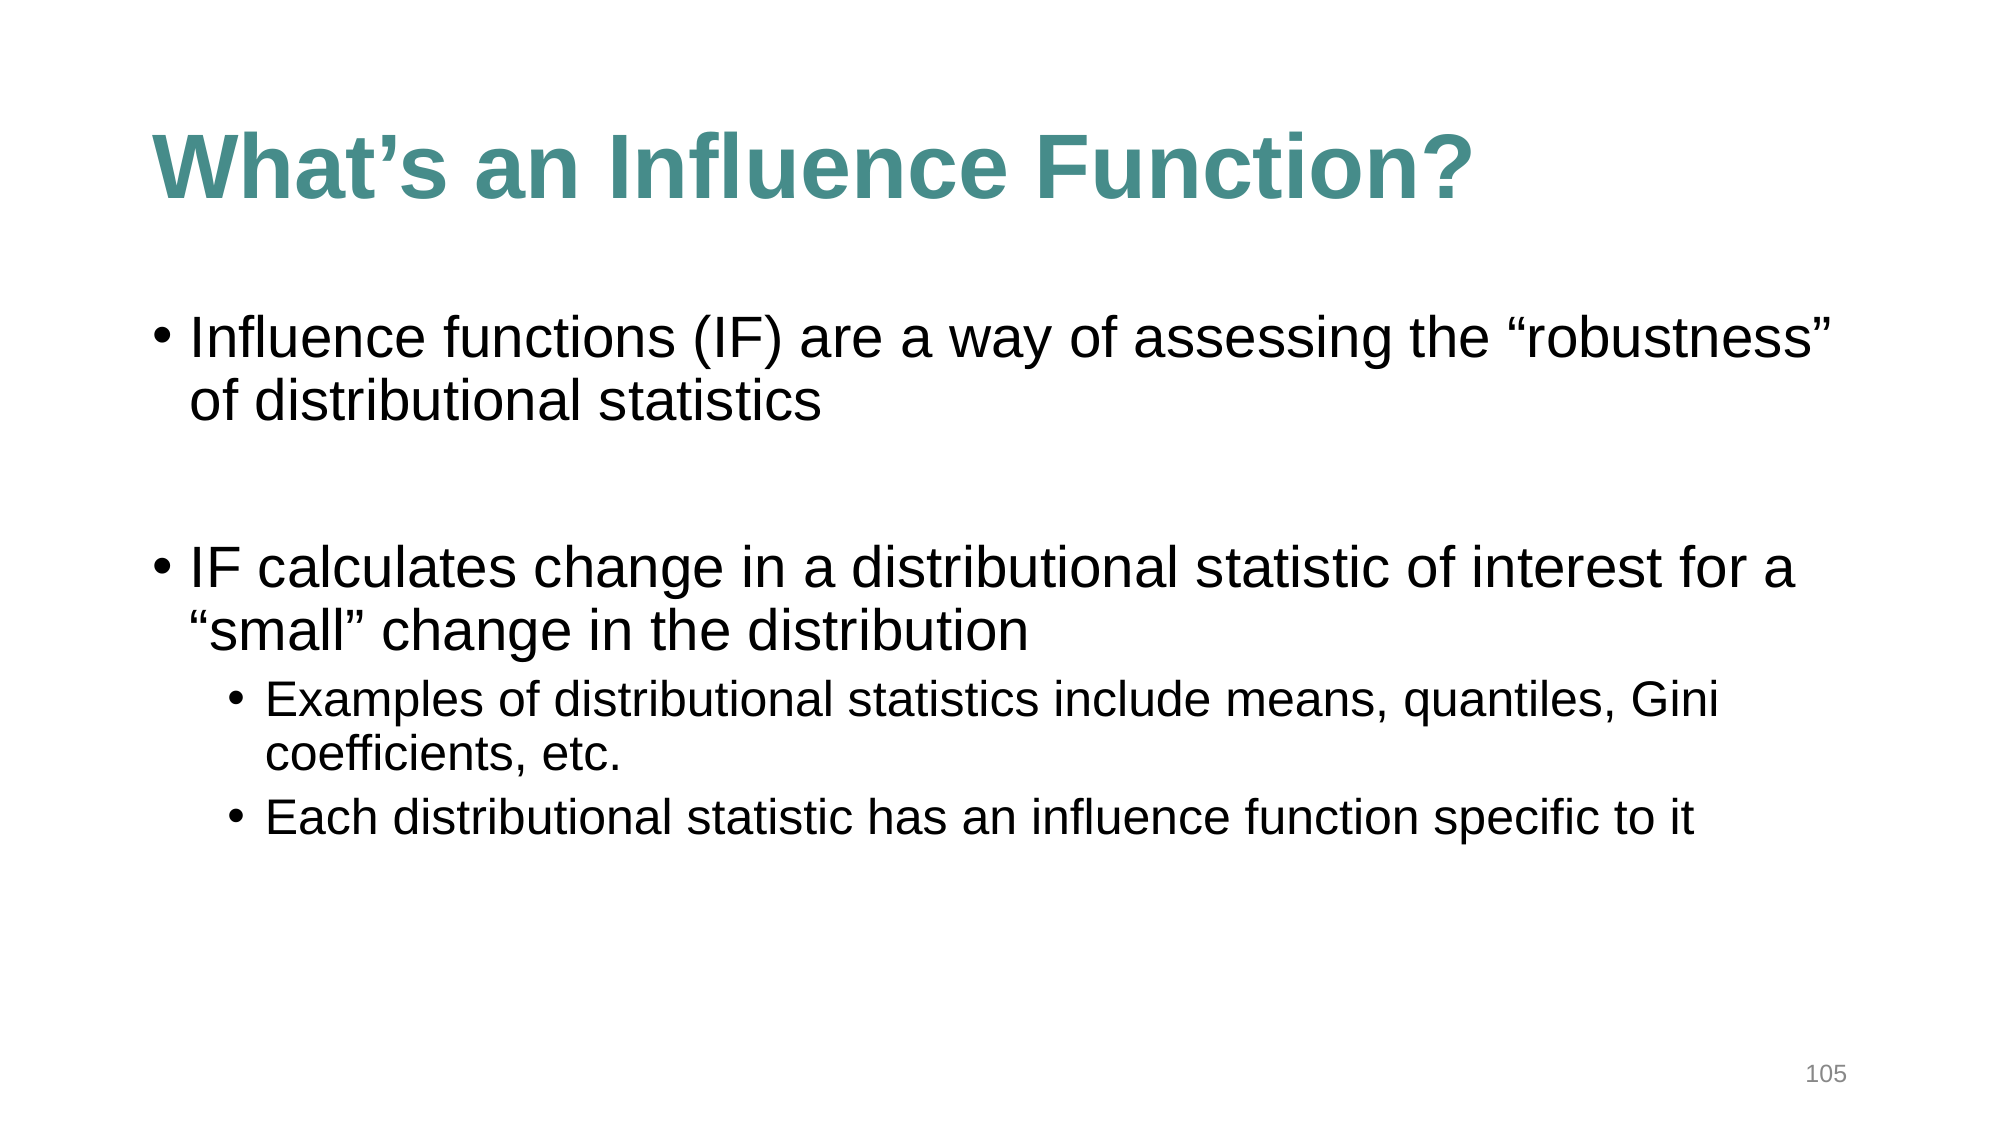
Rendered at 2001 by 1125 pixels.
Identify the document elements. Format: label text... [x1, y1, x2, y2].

slide_number 105 [1412, 1042, 1863, 1103]
list Influence functions (IF) are a way of assessing the “robustness” of distributional statistics IF calculates change in a distributional statistic of interest for a “small” change in the distribution Examples of distributional statistics include means, quantiles, Gini coefficients, etc. Each distributional statistic has an influence function specific to it [137, 299, 1863, 1014]
title What’s an Influence Function? [137, 59, 1863, 278]
